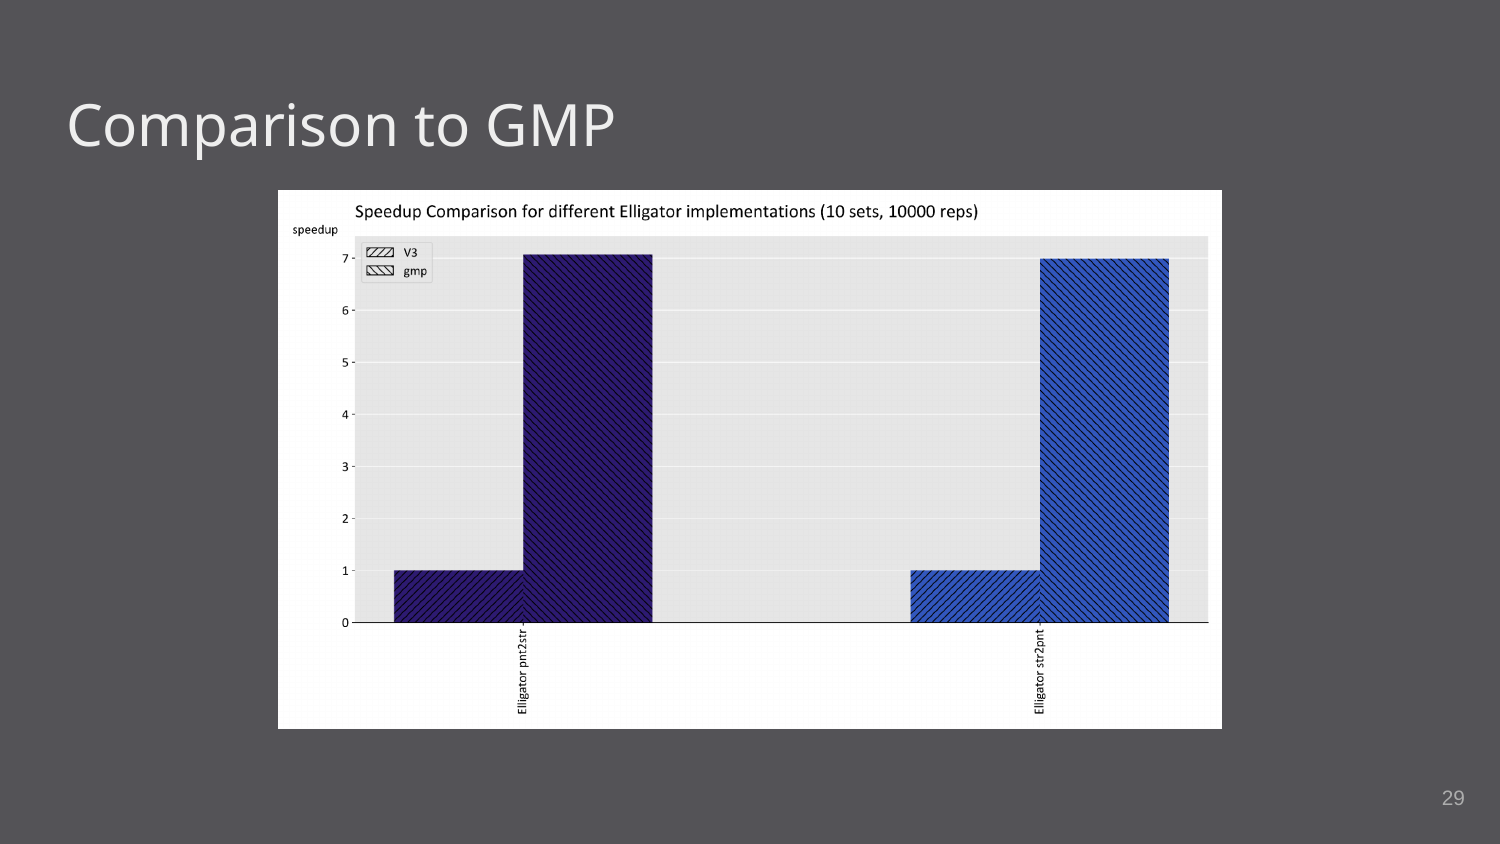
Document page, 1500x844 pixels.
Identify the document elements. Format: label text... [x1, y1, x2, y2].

slide_number ‹#› [1389, 764, 1480, 830]
picture [278, 190, 1222, 730]
title Comparison to GMP [51, 72, 1449, 167]
